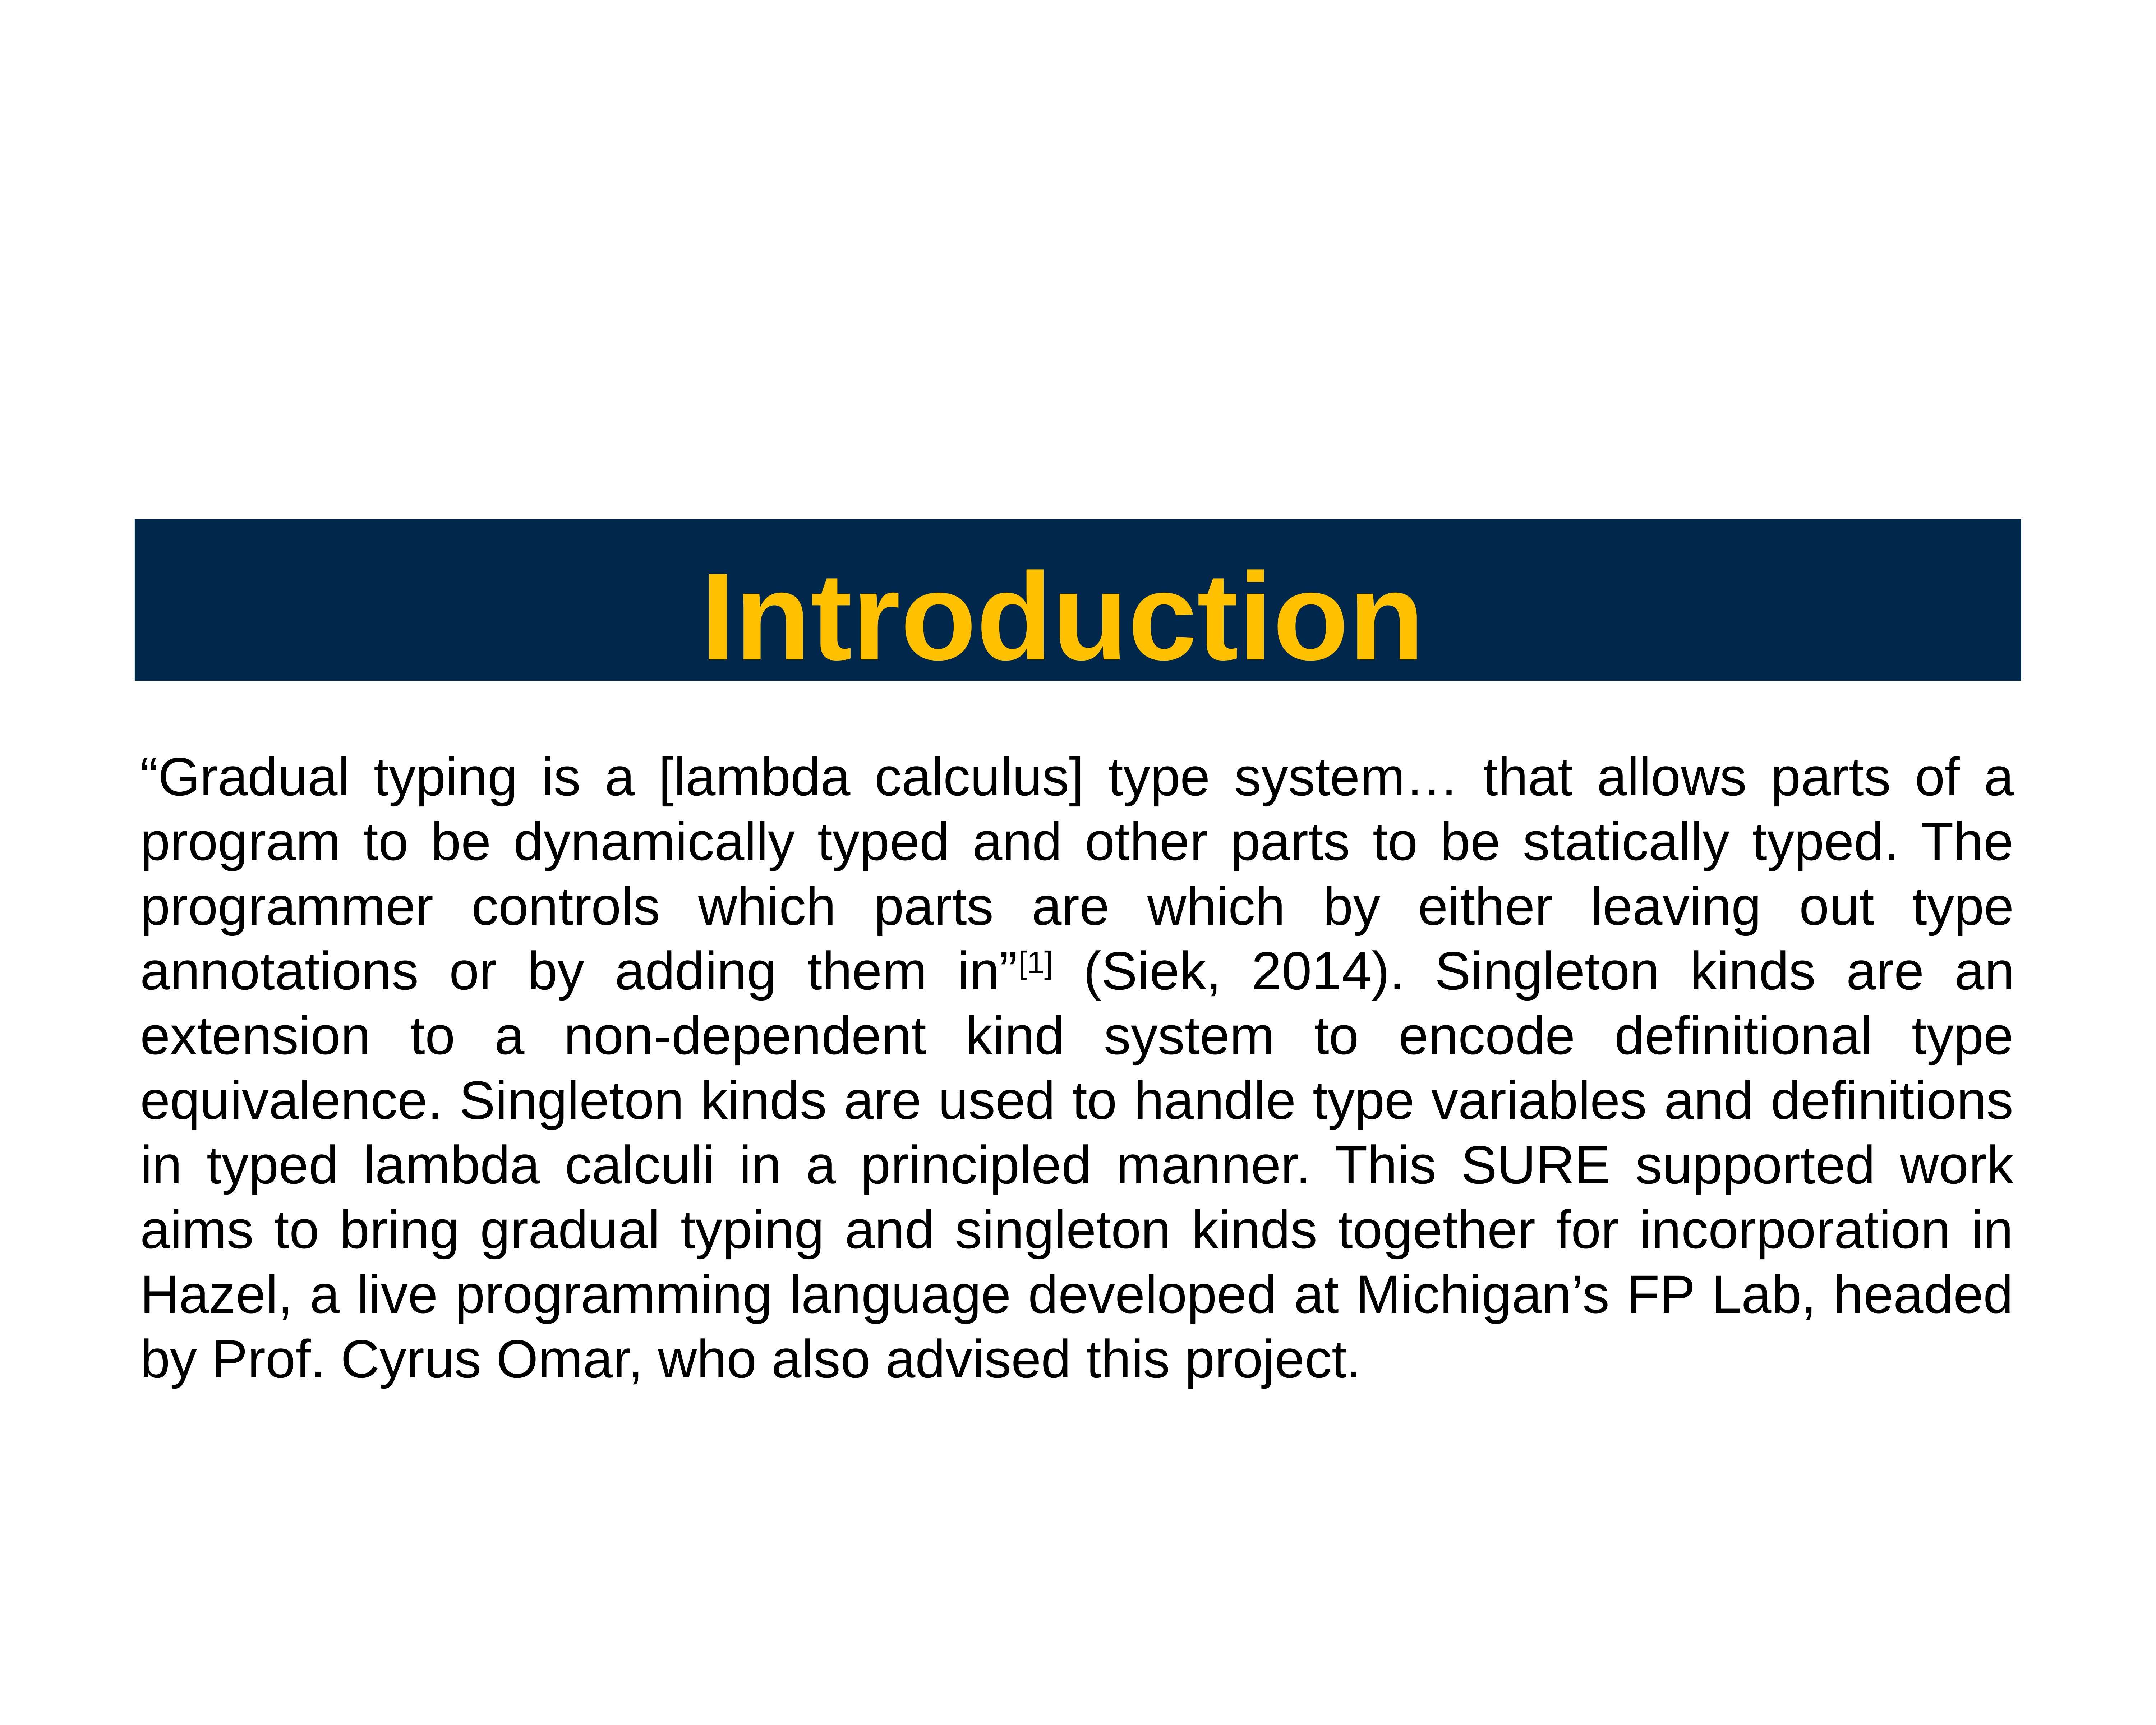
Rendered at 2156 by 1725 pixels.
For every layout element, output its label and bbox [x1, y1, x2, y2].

text_box [134, 519, 2022, 1322]
